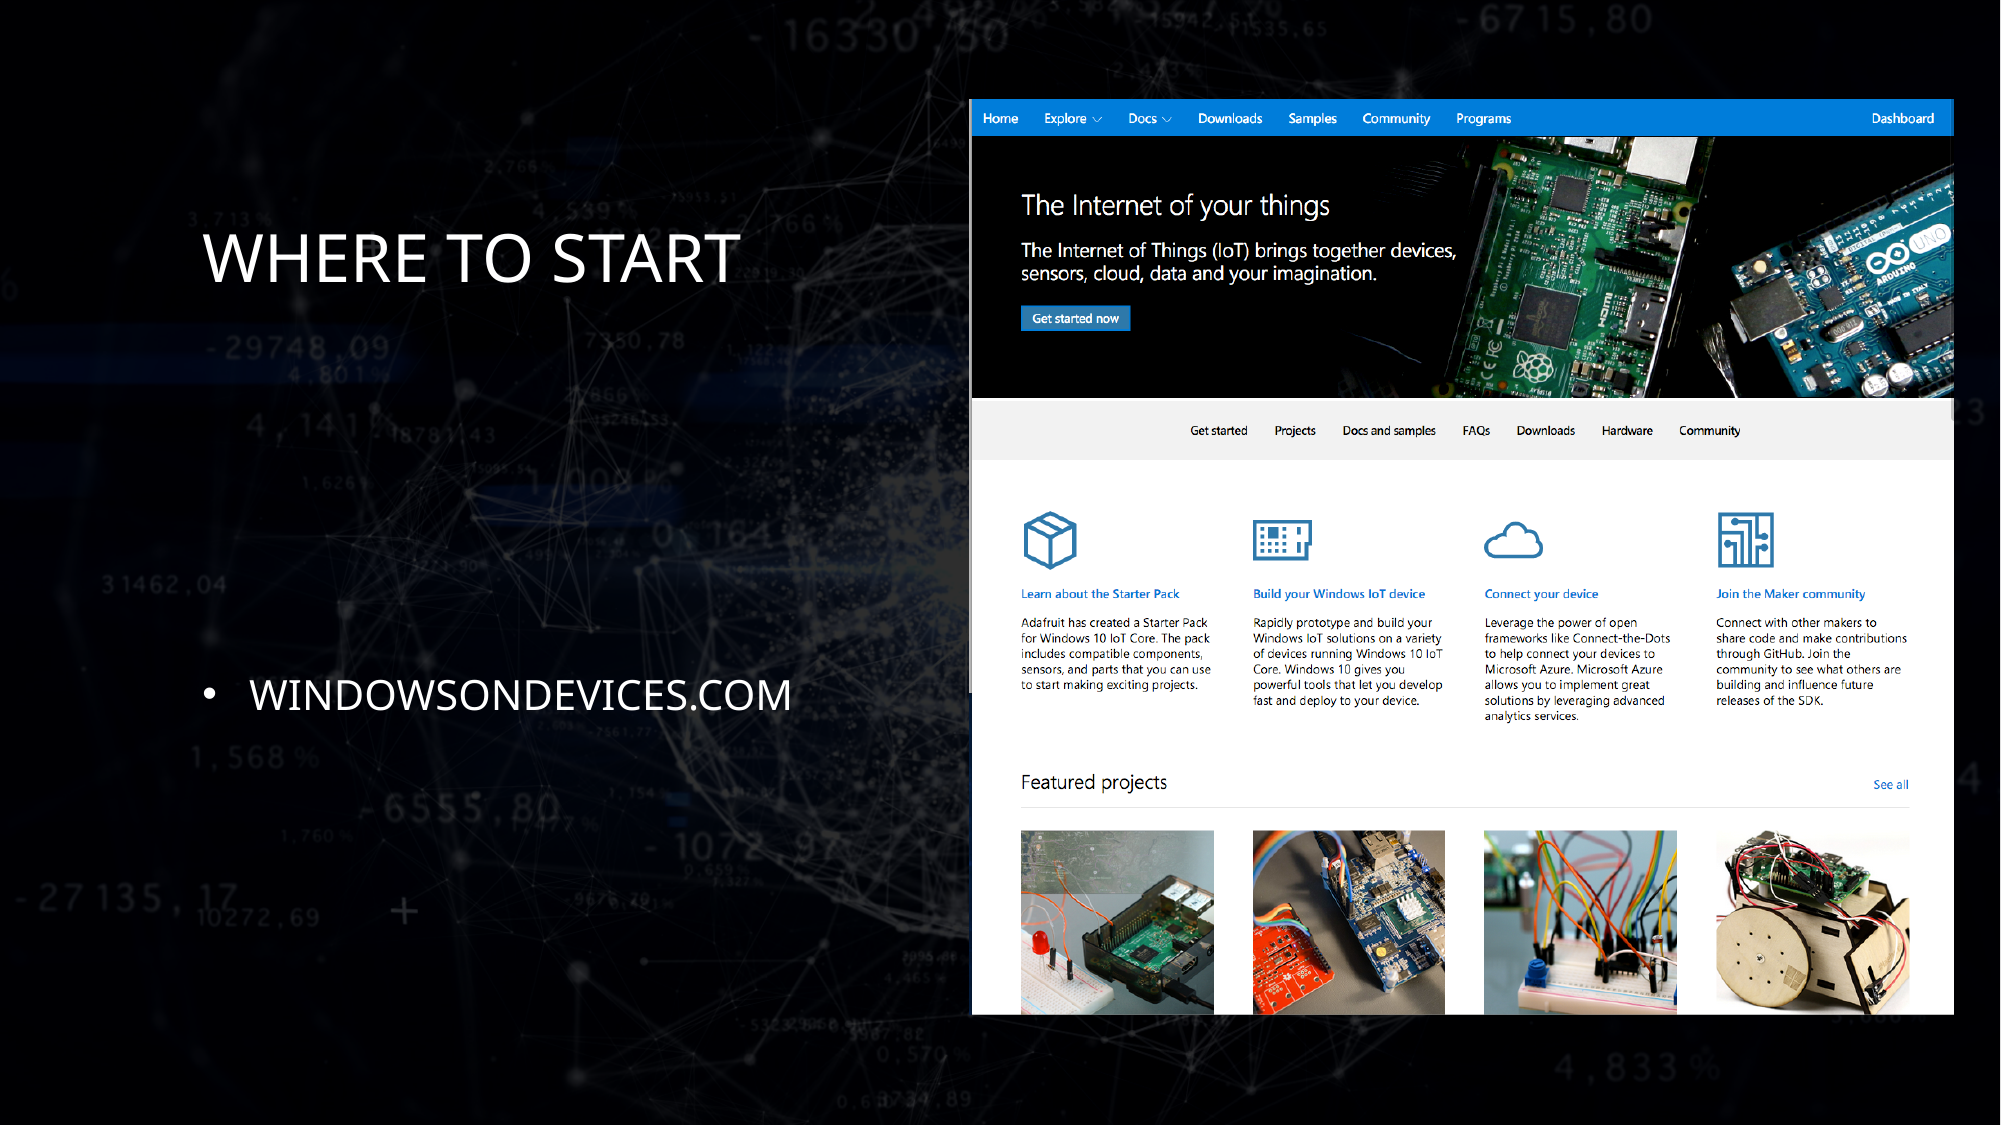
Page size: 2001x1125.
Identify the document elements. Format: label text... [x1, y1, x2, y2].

title Where to start [187, 99, 969, 413]
picture [0, 0, 2001, 1125]
list Windowsondevices.com [187, 437, 823, 950]
